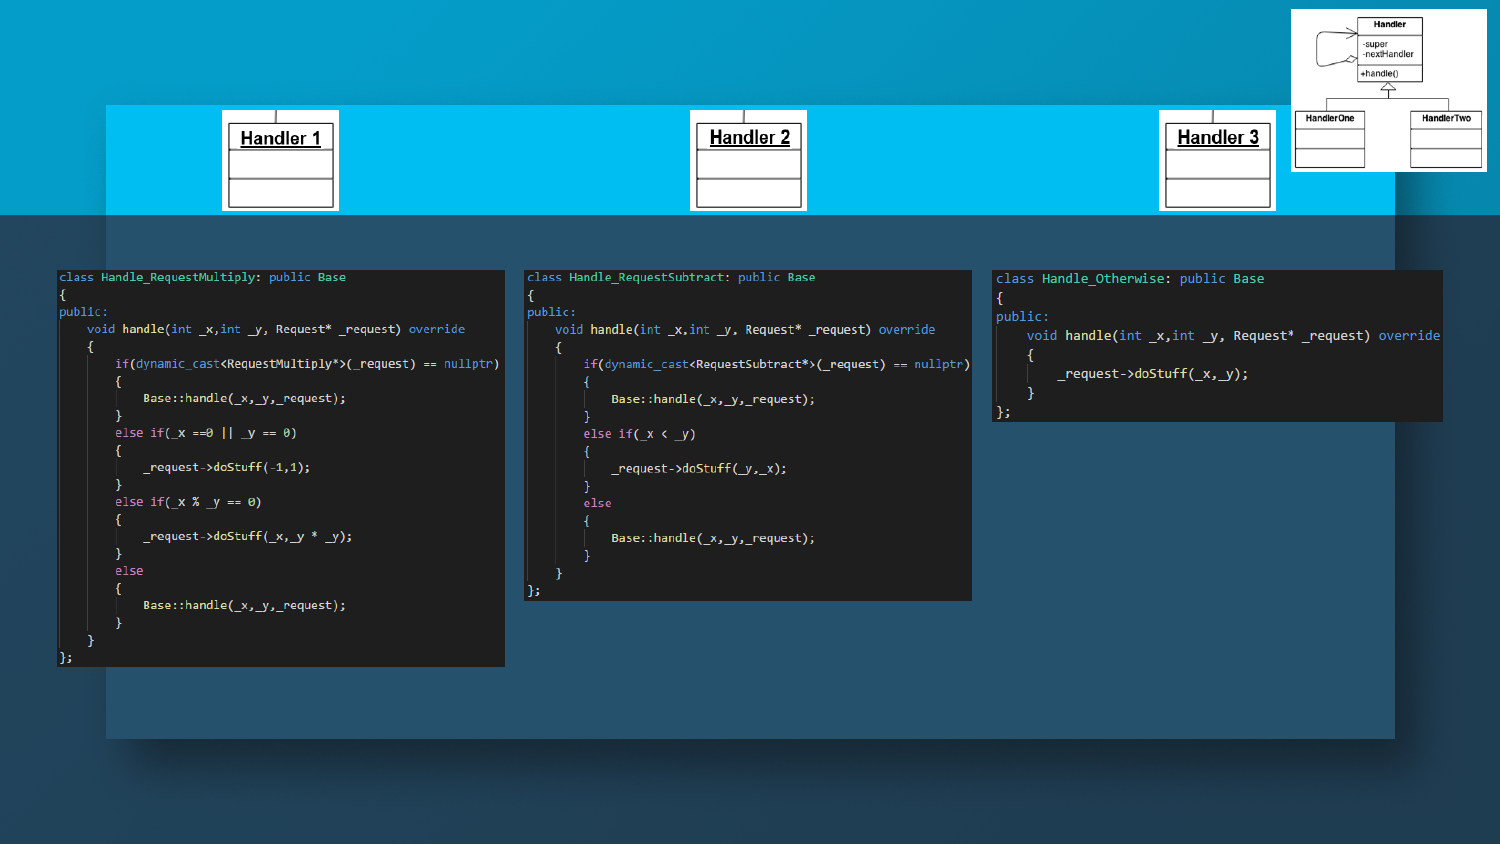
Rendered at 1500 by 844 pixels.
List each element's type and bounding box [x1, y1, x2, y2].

picture [691, 111, 806, 210]
picture [1160, 111, 1275, 210]
picture [223, 111, 338, 210]
picture [0, 216, 1500, 844]
picture [1292, 10, 1486, 171]
